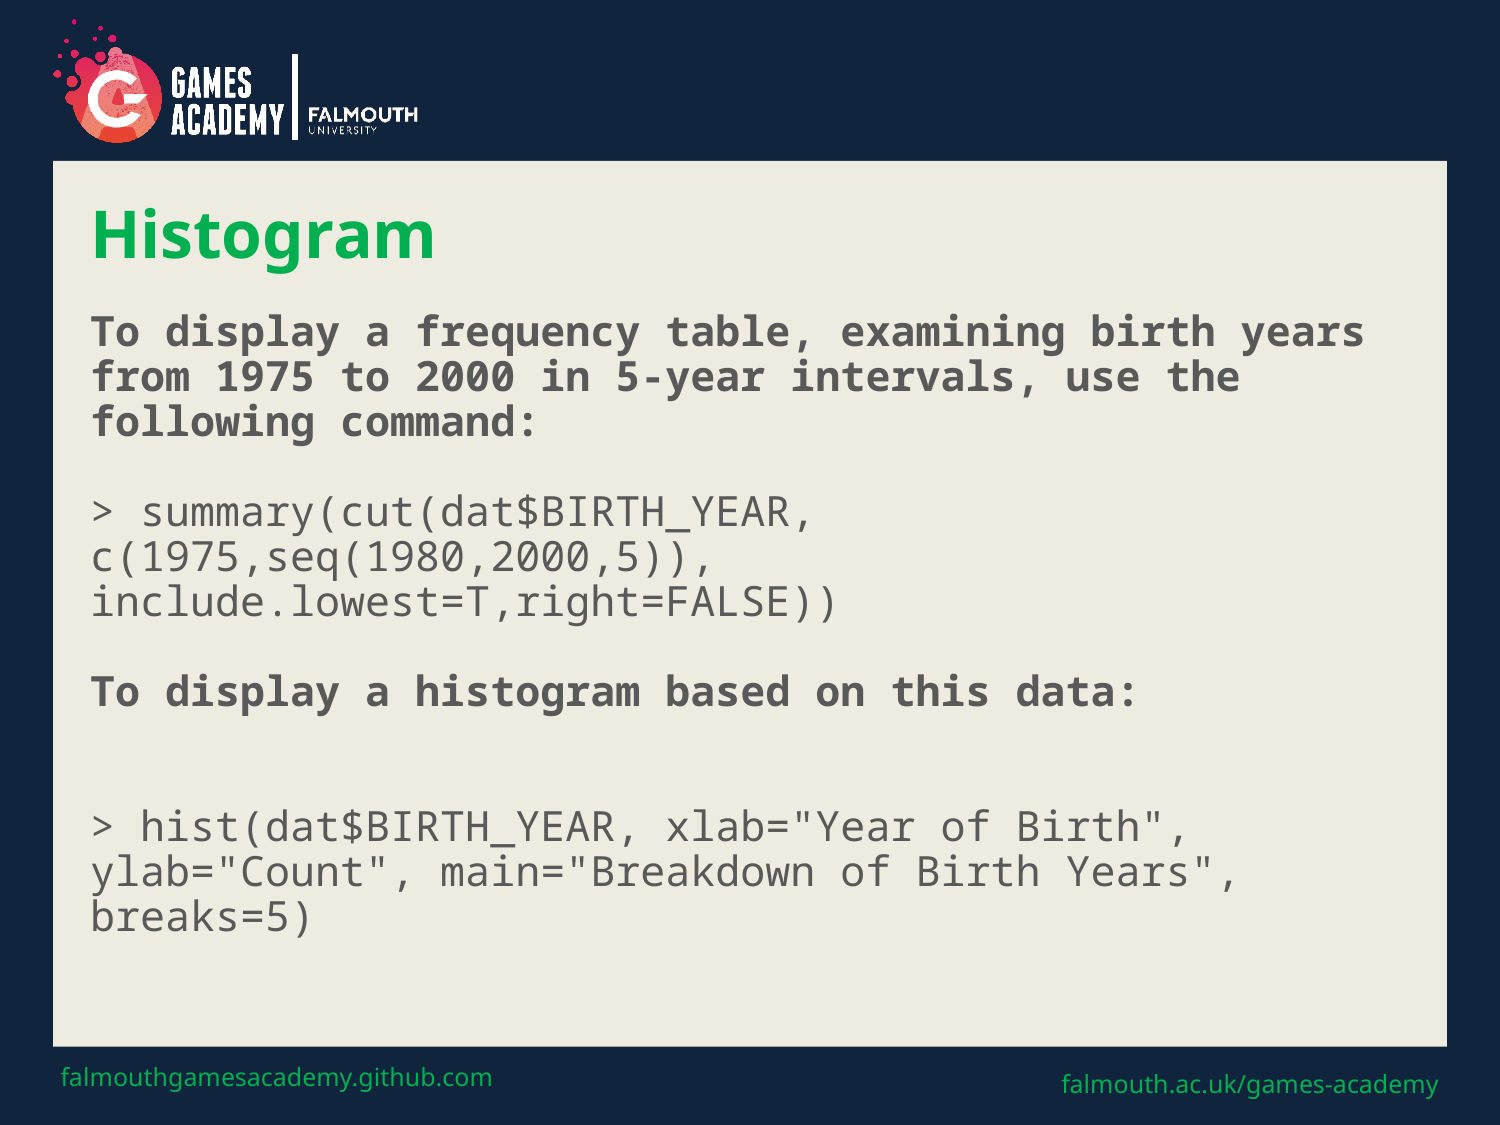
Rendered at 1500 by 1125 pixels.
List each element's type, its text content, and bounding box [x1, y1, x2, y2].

list To display a frequency table, examining birth years from 1975 to 2000 in 5-year intervals, use the following command: > summary(cut(dat$BIRTH_YEAR, c(1975,seq(1980,2000,5)), include.lowest=T,right=FALSE)) To display a histogram based on this data: > hist(dat$BIRTH_YEAR, xlab="Year of Birth", ylab="Count", main="Breakdown of Birth Years", breaks=5) [75, 302, 1425, 1024]
title Histogram [75, 184, 1425, 279]
picture [53, 19, 284, 143]
picture [304, 104, 420, 138]
